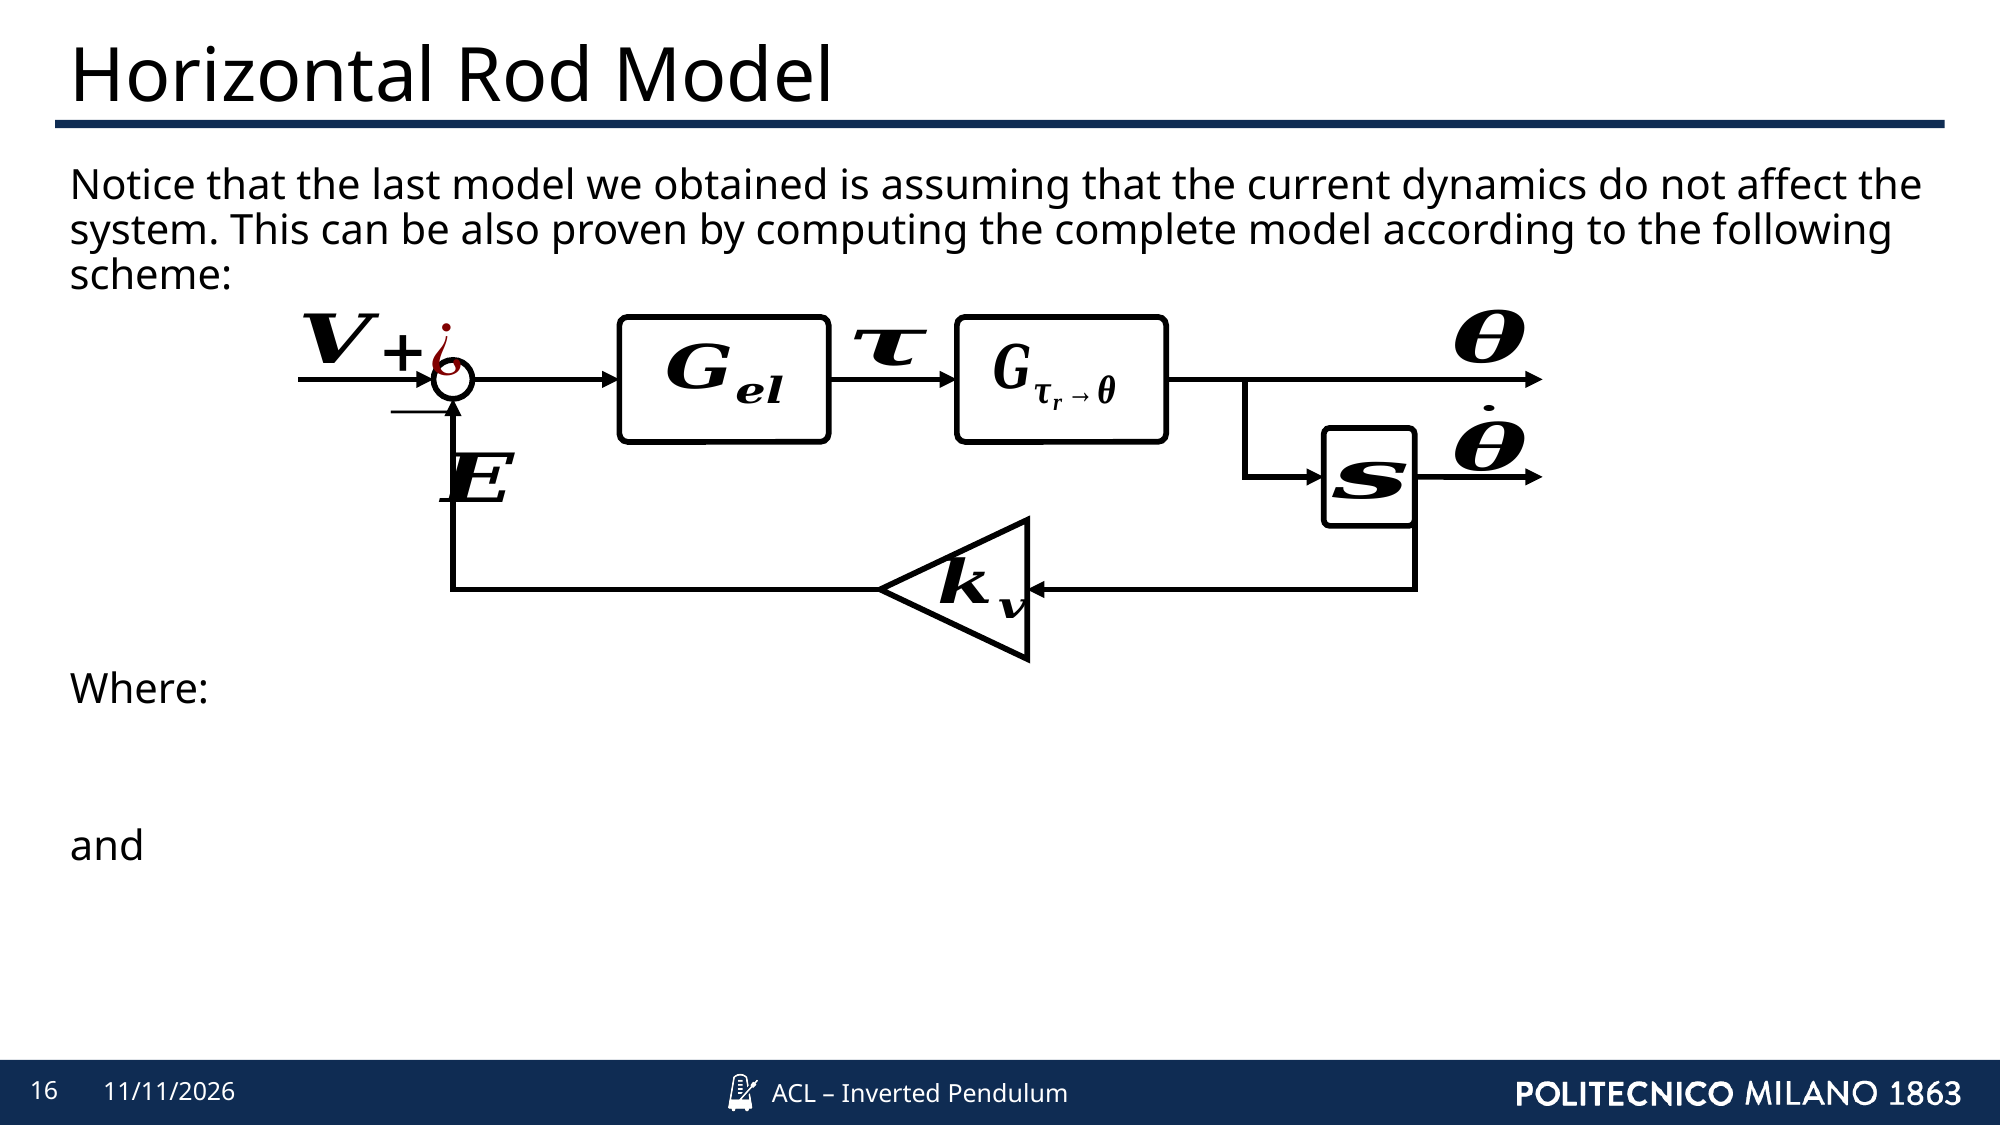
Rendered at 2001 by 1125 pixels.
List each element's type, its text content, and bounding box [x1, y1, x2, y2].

list Notice that the last model we obtained is assuming that the current dynamics do not affect the system. This can be also proven by computing the complete model according to the following scheme: [54, 155, 1945, 346]
picture [1510, 1068, 1967, 1117]
title Horizontal Rod Model [55, 33, 1945, 120]
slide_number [88, 1069, 262, 1117]
slide_number 16 [12, 1067, 76, 1115]
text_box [298, 302, 1543, 659]
footer ACL – Inverted Pendulum [582, 1069, 1258, 1117]
